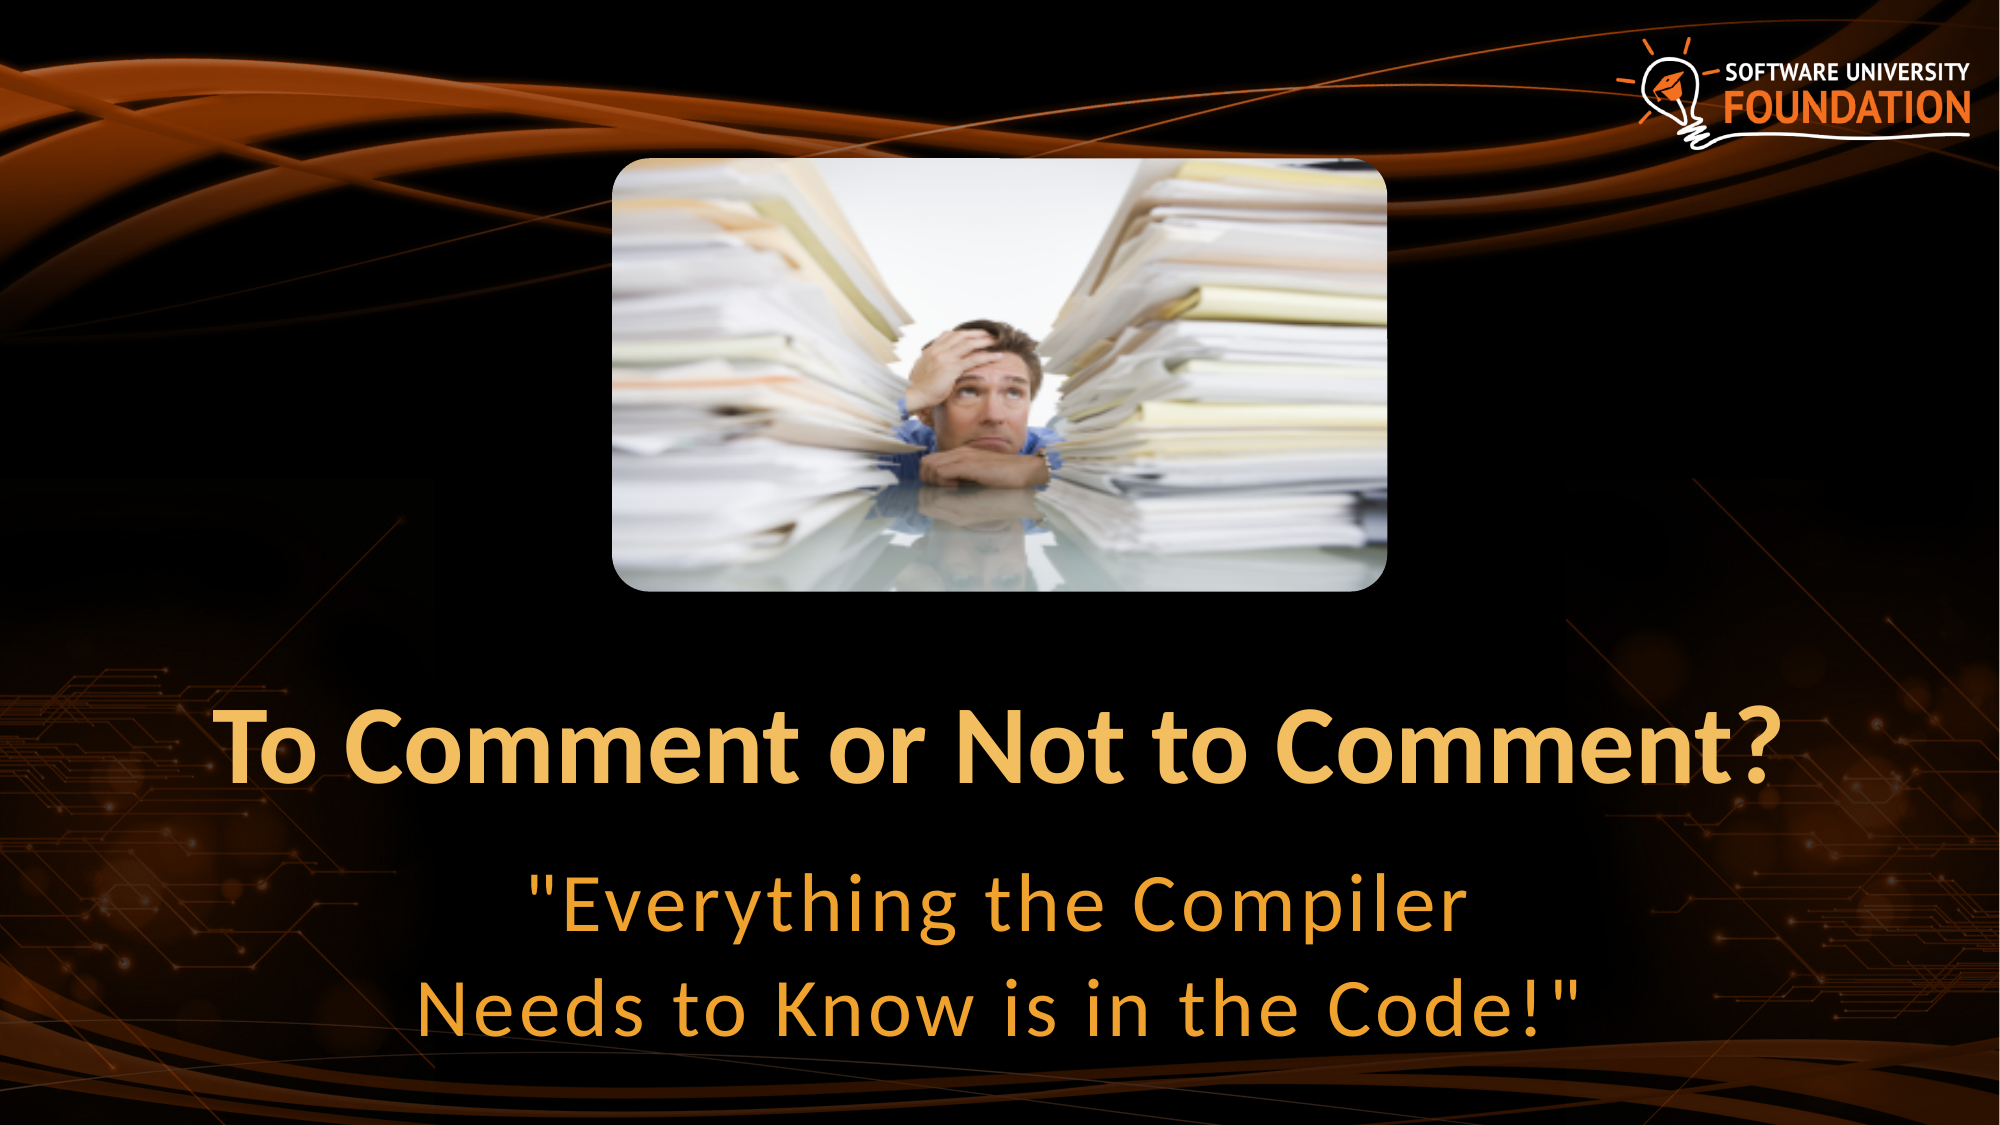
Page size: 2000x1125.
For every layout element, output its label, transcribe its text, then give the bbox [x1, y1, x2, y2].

subtitle "Everything the Compiler Needs to Know is in the Code!" [316, 837, 1683, 1062]
picture [0, 0, 2000, 1125]
title To Comment or Not to Comment? [99, 691, 1900, 813]
